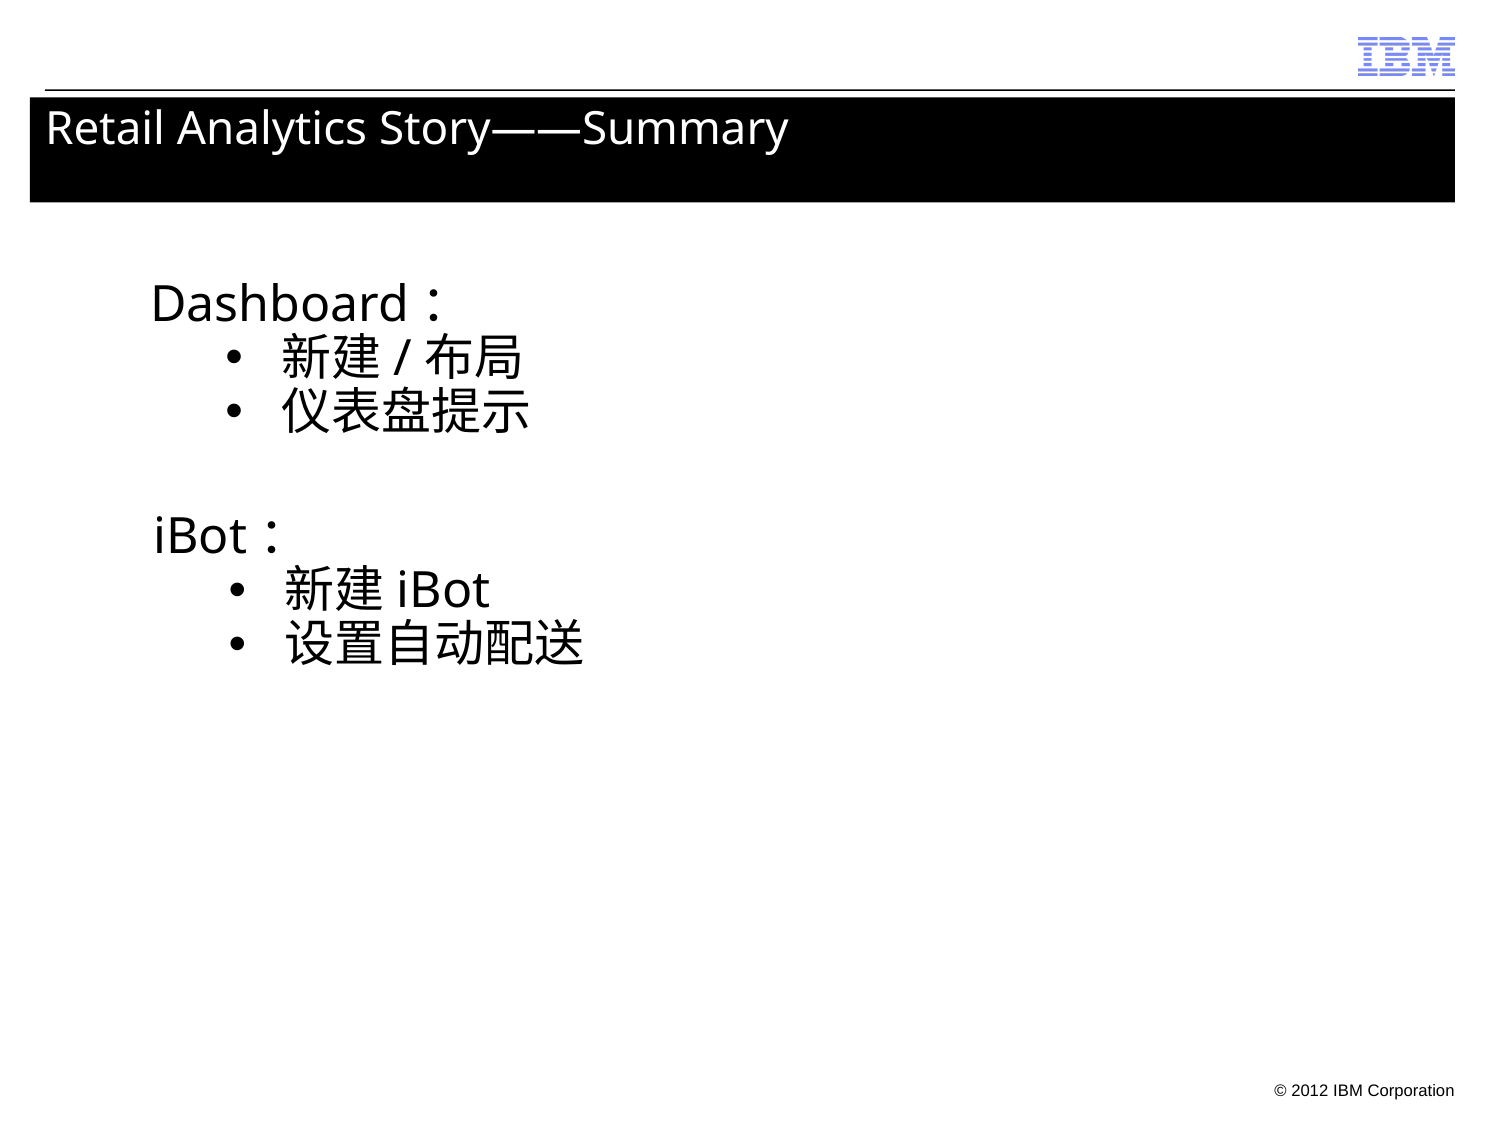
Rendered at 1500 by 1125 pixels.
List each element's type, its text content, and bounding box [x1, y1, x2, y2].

text_box iBot： 新建iBot 设置自动配送 [138, 503, 1099, 734]
text_box Dashboard： 新建/布局 仪表盘提示 [135, 270, 1096, 448]
title Retail Analytics Story——Summary [29, 97, 1456, 203]
picture [1358, 37, 1455, 76]
